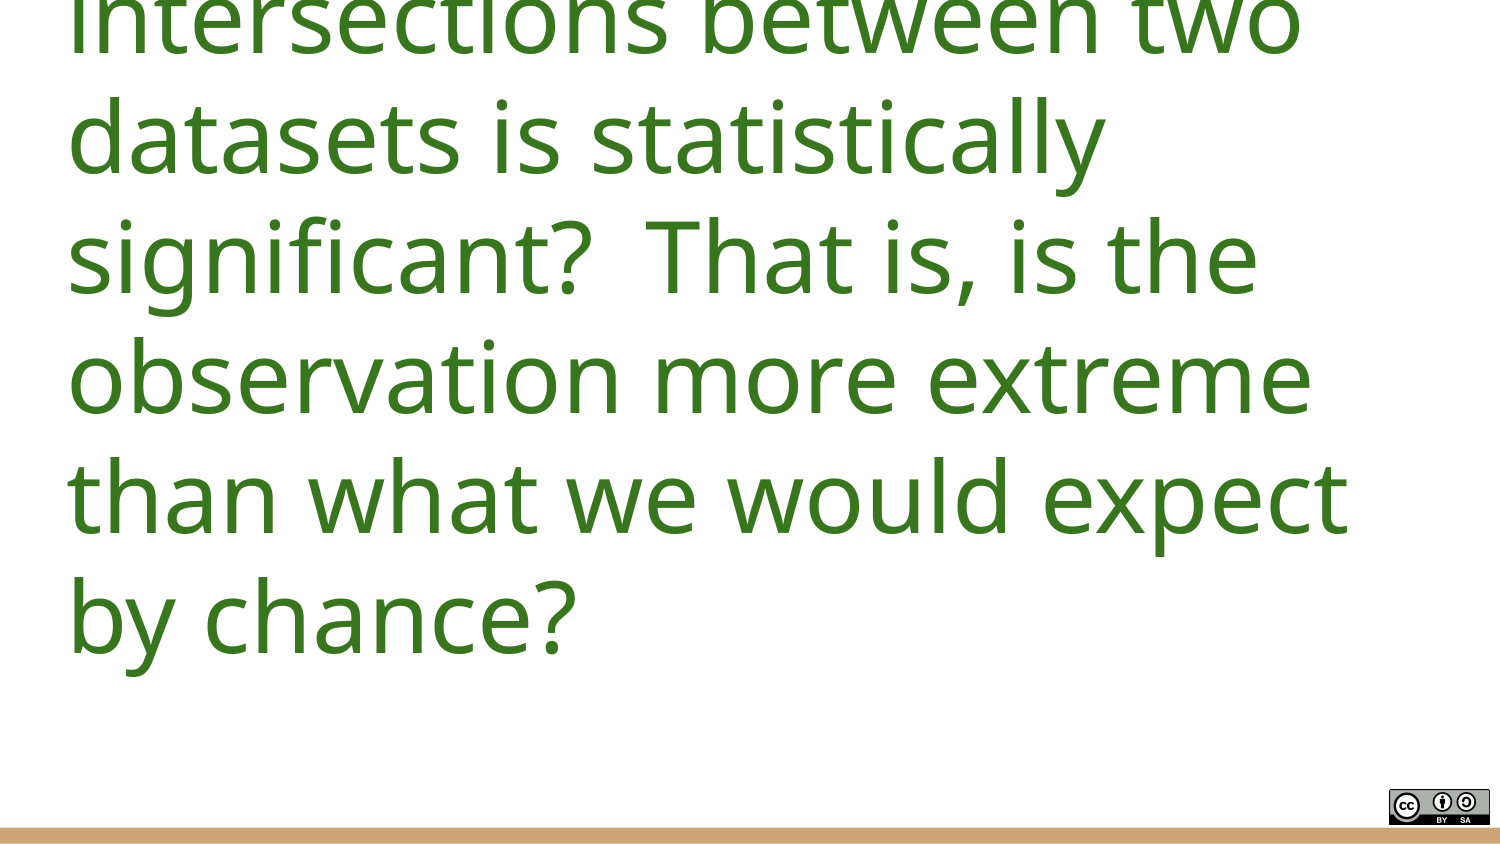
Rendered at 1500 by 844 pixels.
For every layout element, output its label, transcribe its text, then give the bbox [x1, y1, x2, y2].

picture [1389, 789, 1490, 825]
title Q3. How do we know if an observed number of intersections between two datasets is statistically significant? That is, is the observation more extreme than what we would expect by chance? [51, 605, 1449, 689]
